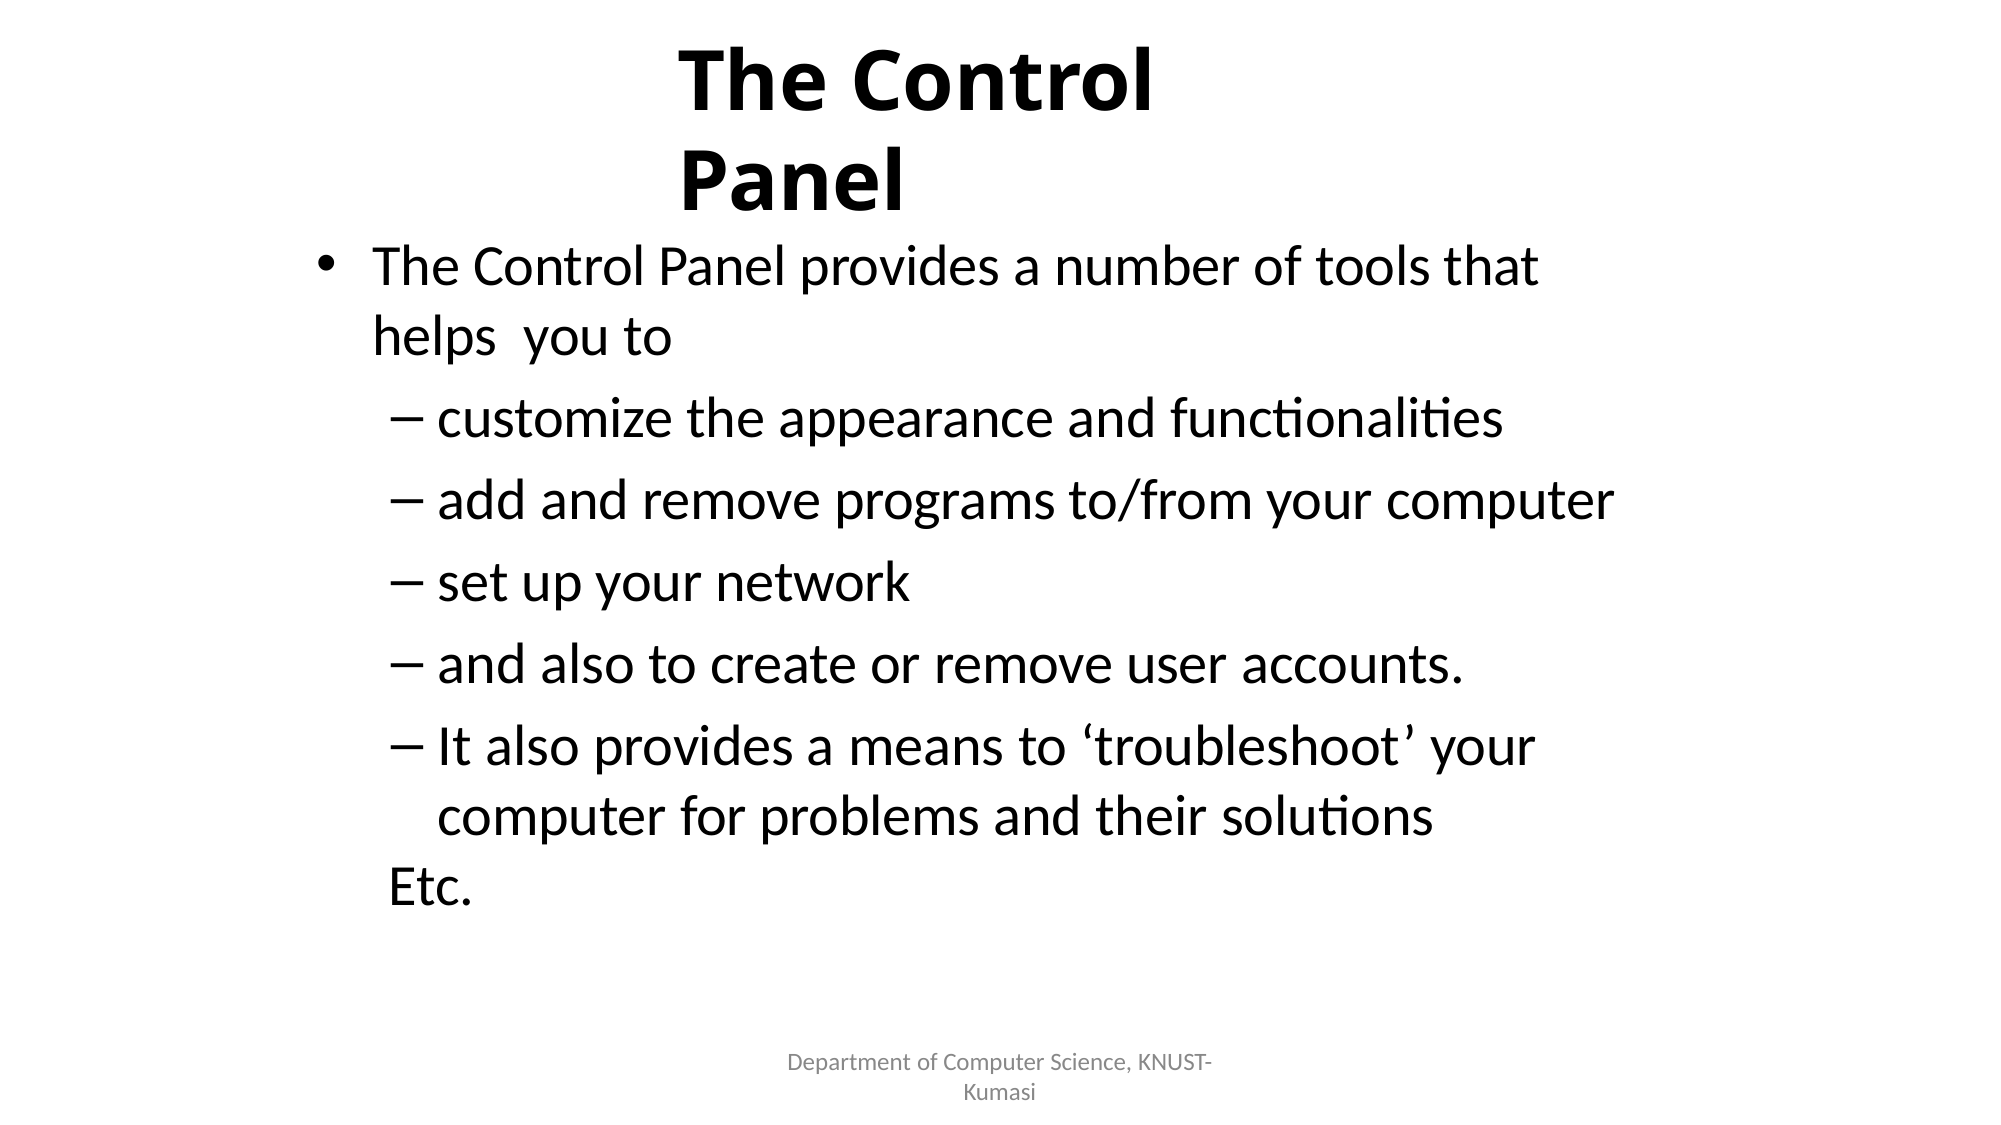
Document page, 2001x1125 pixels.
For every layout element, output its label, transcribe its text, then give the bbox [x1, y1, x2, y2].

text_box The Control Panel provides a number of tools that helps you to customize the appearance and functionalities add and remove programs to/from your computer set up your network and also to create or remove user accounts. It also provides a means to ‘troubleshoot’ your computer for problems and their solutions Etc. [313, 224, 1639, 918]
text_box Department of Computer Science, KNUST- Kumasi [783, 1050, 1217, 1106]
title The Control Panel [675, 25, 1388, 224]
